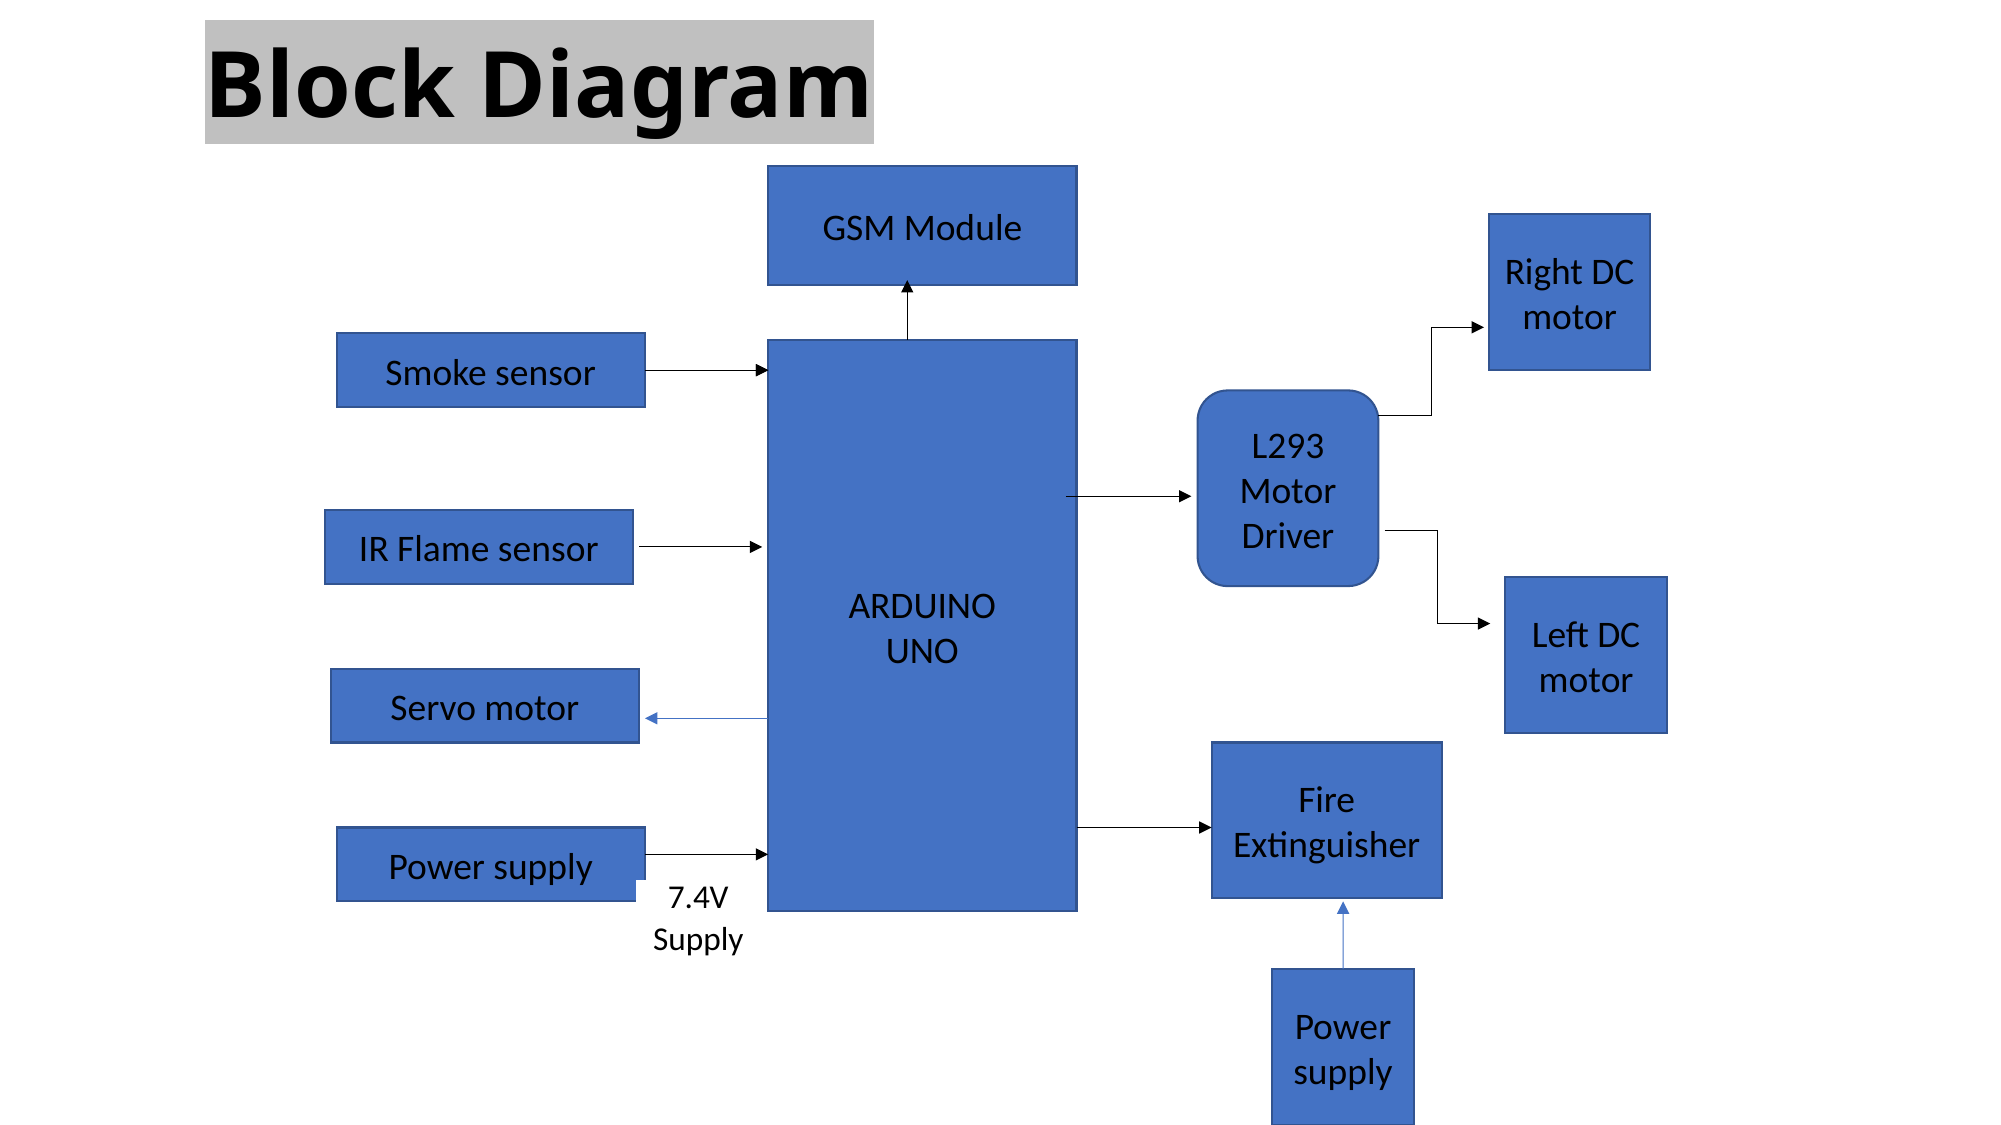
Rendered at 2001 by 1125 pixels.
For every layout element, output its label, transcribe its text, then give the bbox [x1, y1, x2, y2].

text_box GSM Module [767, 165, 1078, 286]
text_box 7.4V Supply [636, 880, 761, 943]
text_box Smoke sensor [336, 332, 646, 408]
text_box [1384, 530, 1491, 624]
text_box Fire Extinguisher [1211, 741, 1443, 899]
text_box Power supply [336, 826, 646, 902]
text_box IR Flame sensor [324, 509, 634, 585]
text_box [1378, 327, 1485, 416]
text_box L293 Motor Driver [1196, 389, 1380, 588]
text_box ARDUINO UNO [767, 339, 1078, 912]
text_box Power supply [1271, 968, 1415, 1125]
text_box Left DC motor [1504, 576, 1668, 734]
title Block Diagram [189, 18, 1625, 145]
text_box Right DC motor [1488, 213, 1651, 371]
text_box Servo motor [330, 668, 640, 744]
